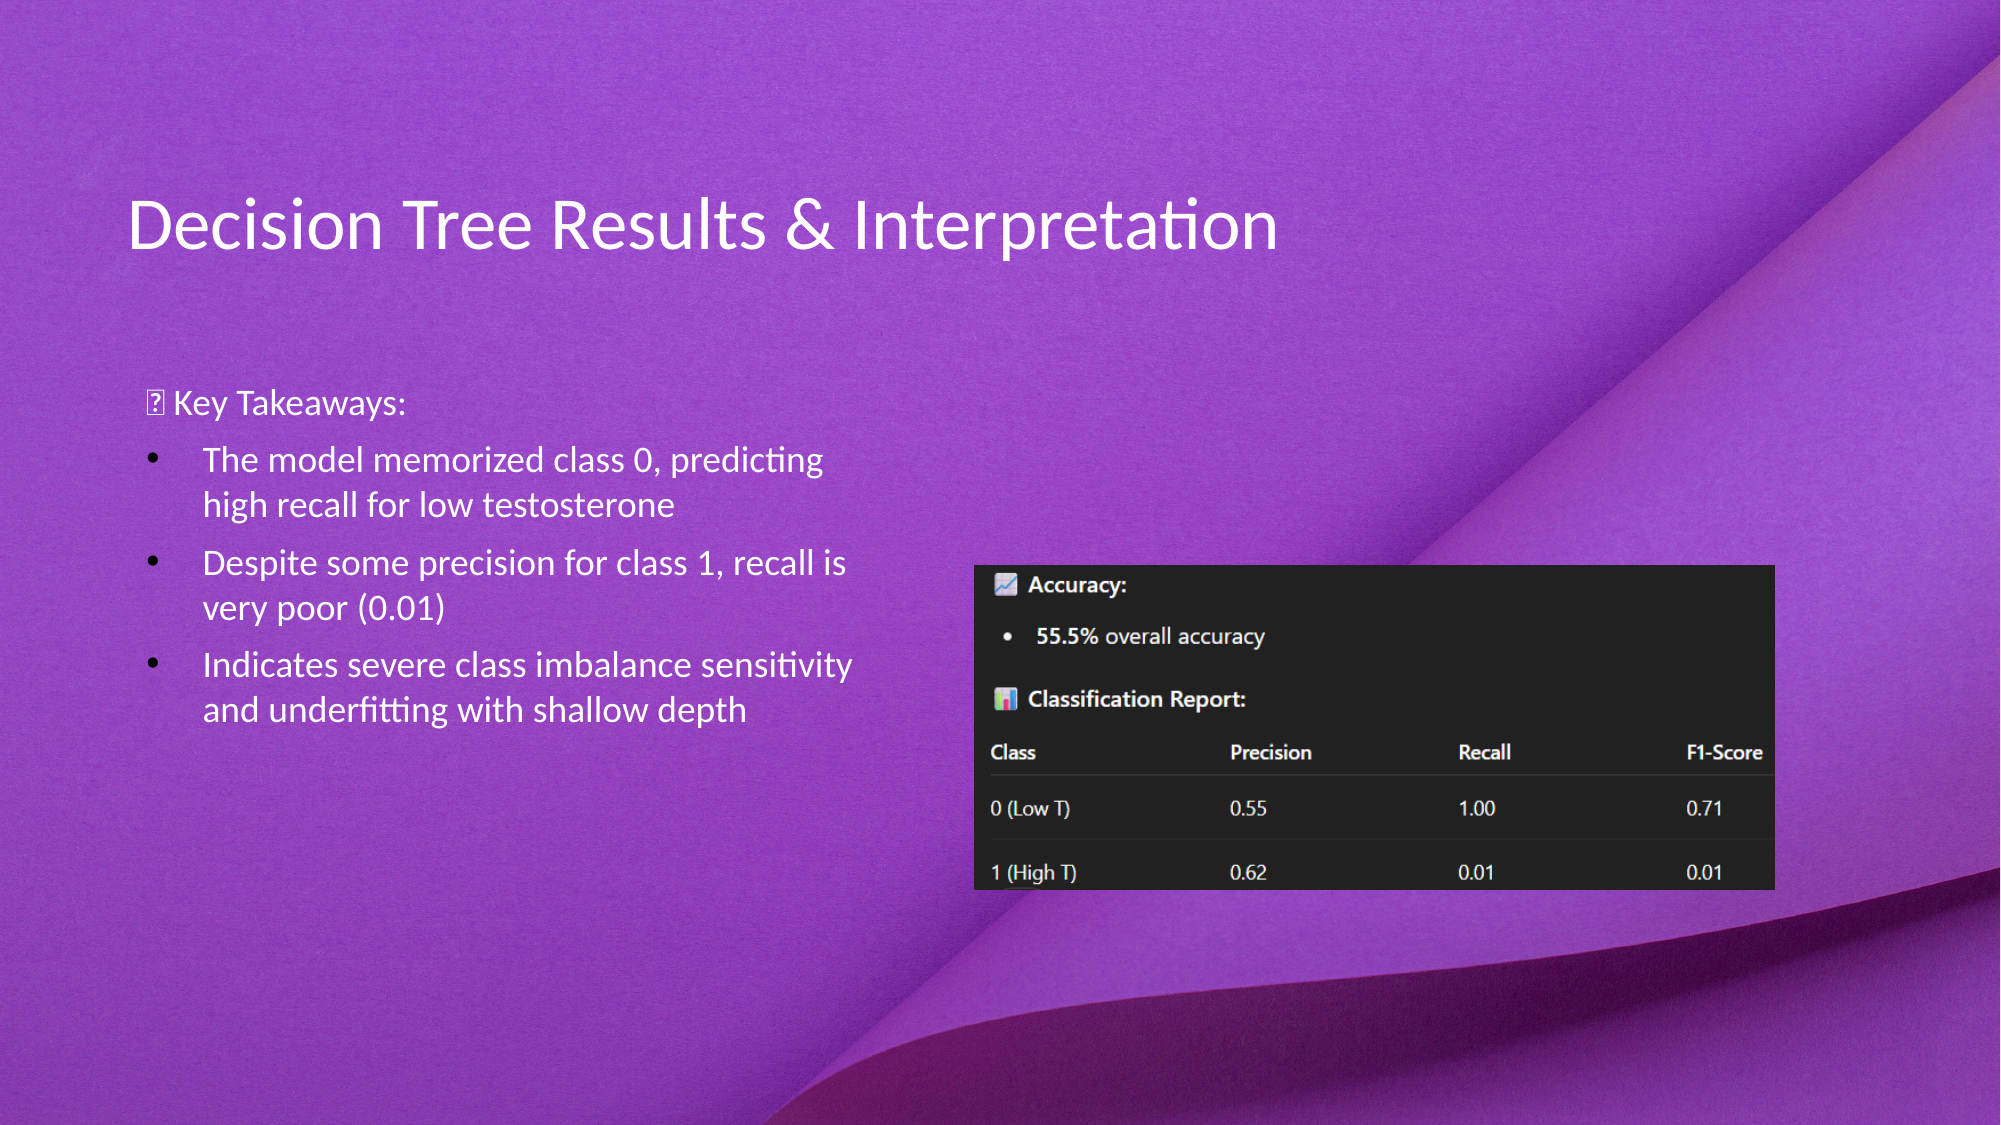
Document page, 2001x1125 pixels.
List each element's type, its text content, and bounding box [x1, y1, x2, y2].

title Decision Tree Results & Interpretation [112, 99, 1775, 339]
list 💡 Key Takeaways: The model memorized class 0, predicting high recall for low testosterone Despite some precision for class 1, recall is very poor (0.01) Indicates severe class imbalance sensitivity and underfitting with shallow depth [112, 370, 913, 1085]
picture [0, 0, 2001, 1125]
